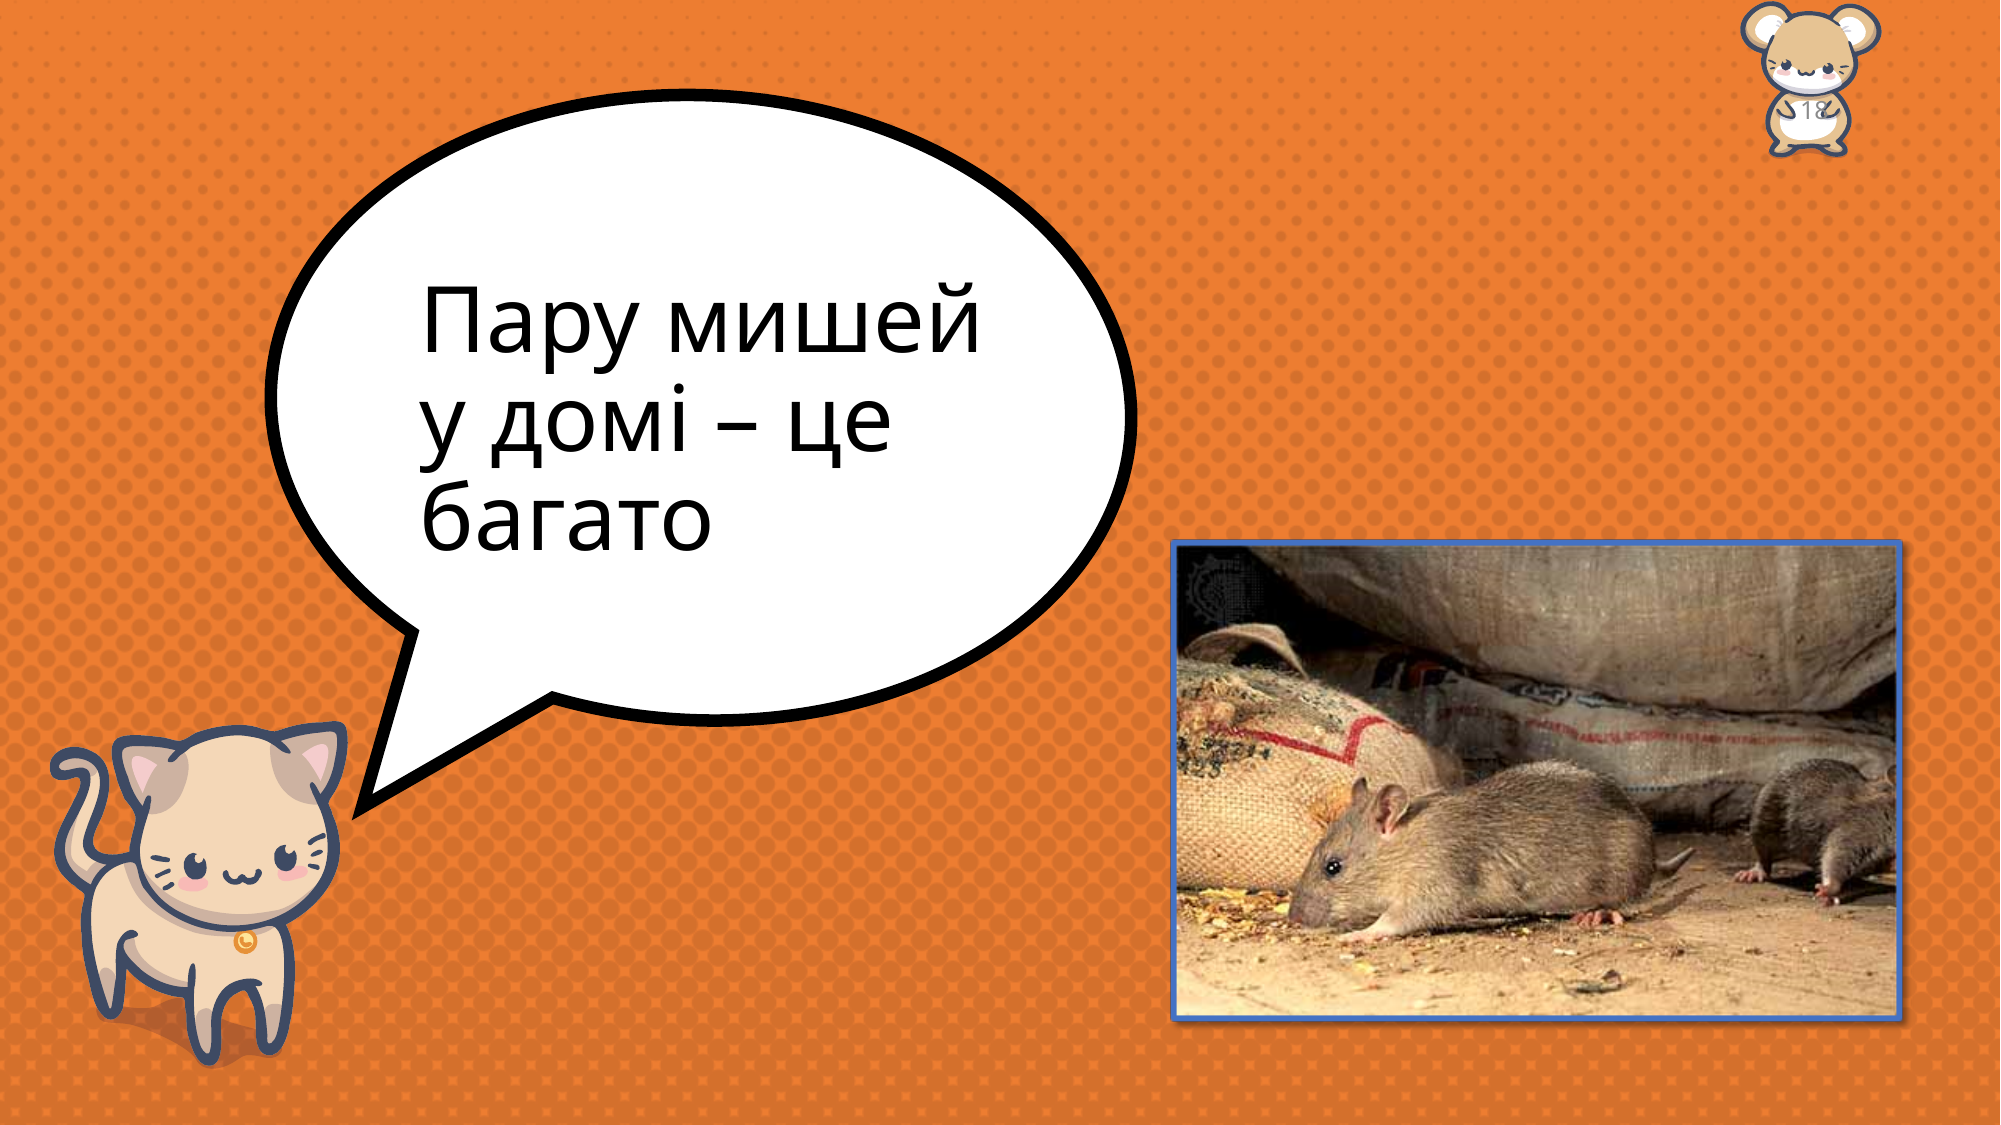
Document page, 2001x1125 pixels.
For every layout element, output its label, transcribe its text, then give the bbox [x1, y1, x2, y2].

slide_number 18 [1393, 81, 1844, 142]
title Пару мишей у домі – це багато [404, 182, 1048, 661]
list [1166, 535, 1917, 1036]
picture [0, 0, 2000, 1125]
